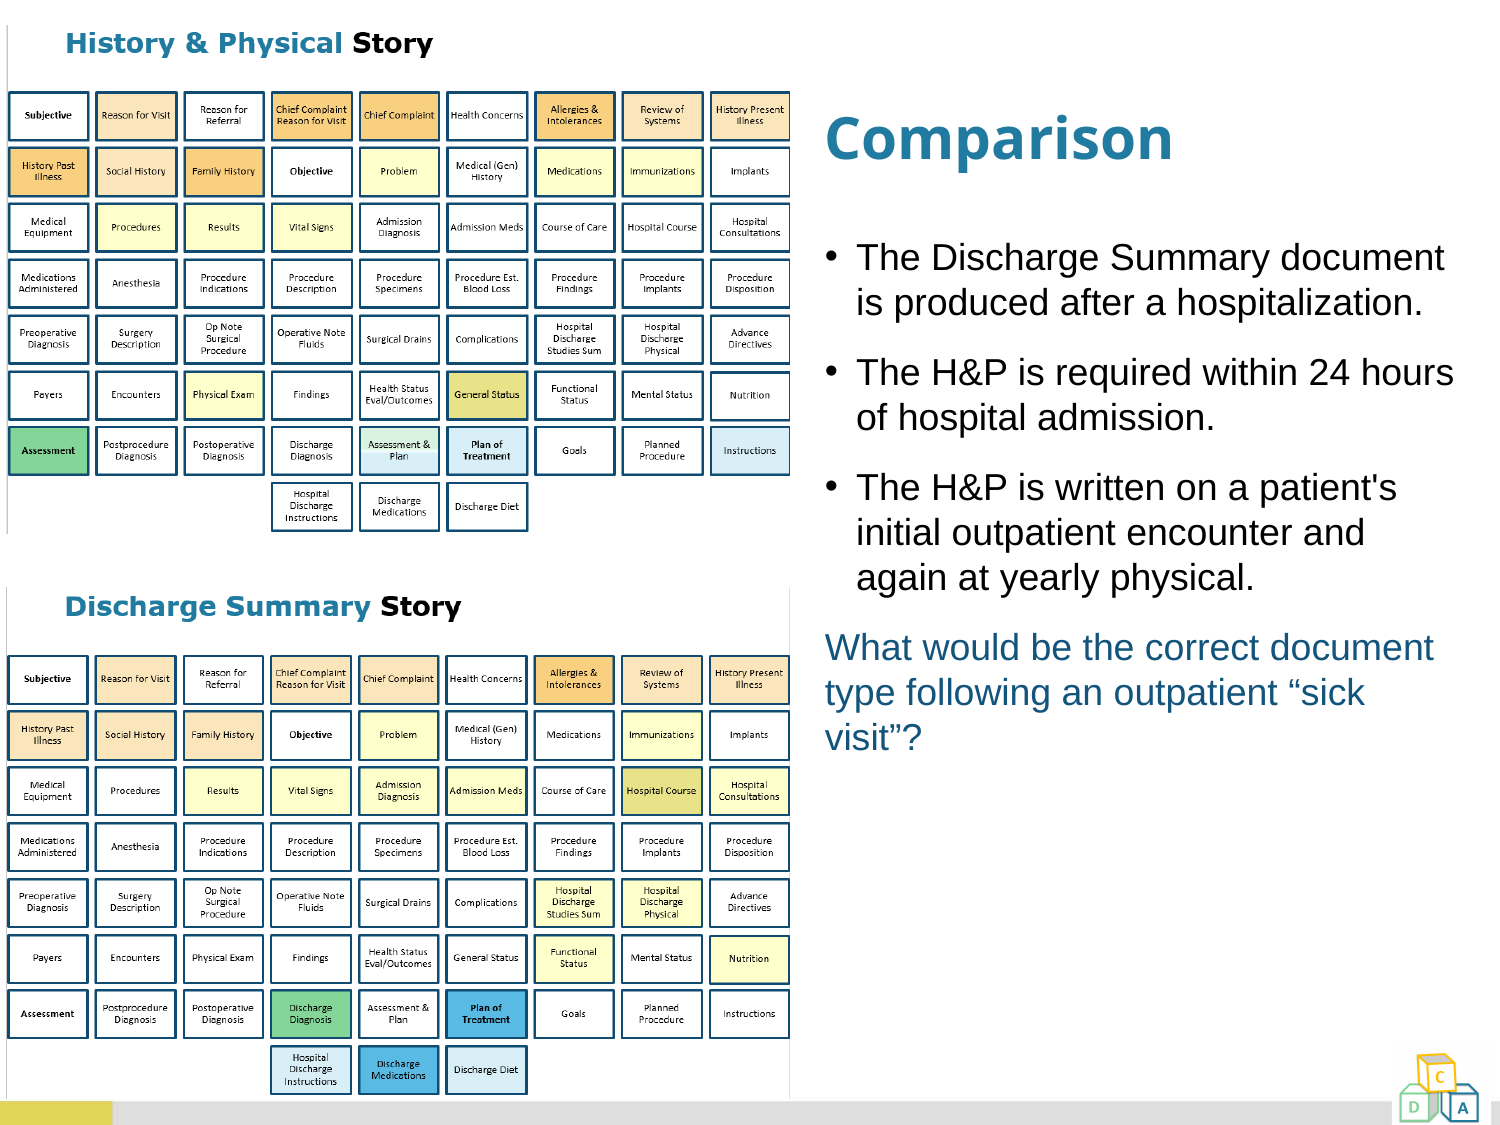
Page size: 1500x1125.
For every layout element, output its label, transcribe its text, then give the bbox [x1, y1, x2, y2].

text_box The Discharge Summary document is produced after a hospitalization. The H&P is required within 24 hours of hospital admission. The H&P is written on a patient's initial outpatient encounter and again at yearly physical. What would be the correct document type following an outpatient “sick visit”? [809, 225, 1478, 1000]
text_box Comparison [809, 93, 1478, 225]
picture [0, 0, 1500, 1125]
